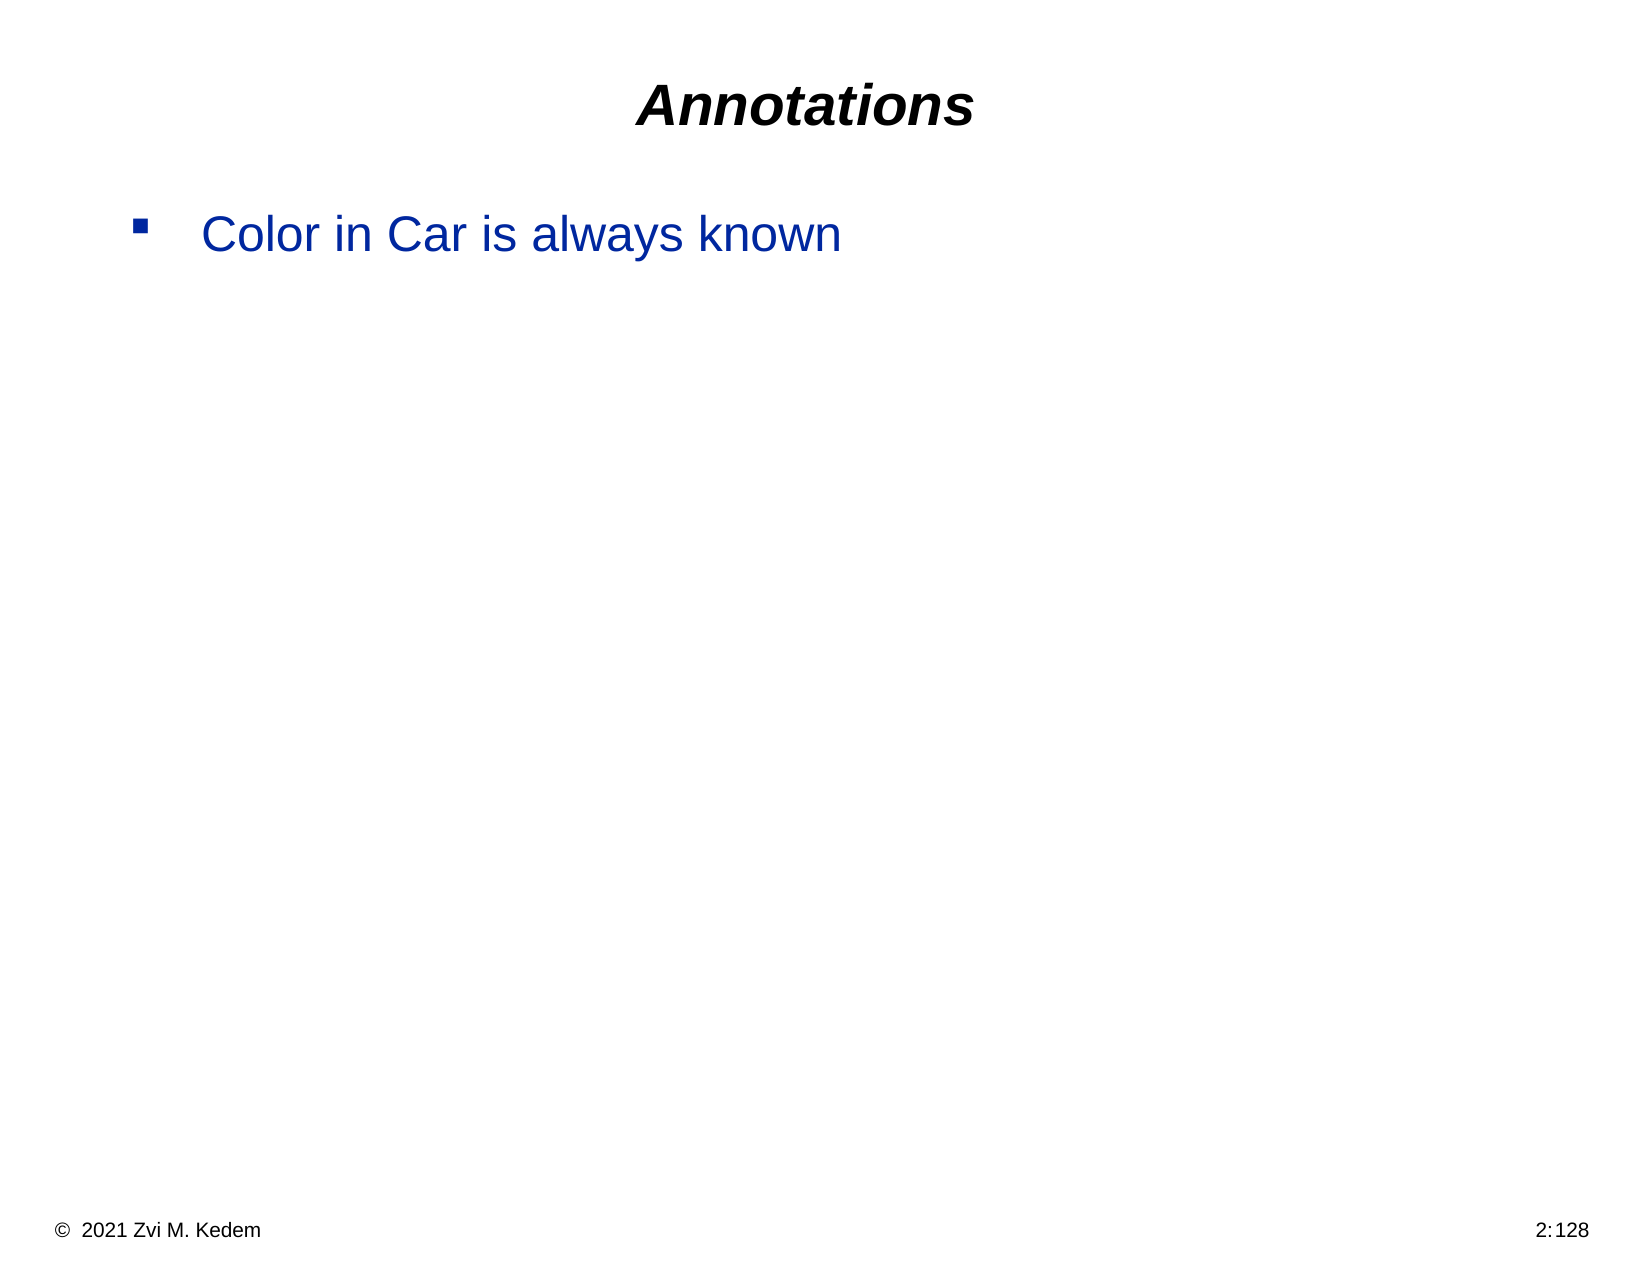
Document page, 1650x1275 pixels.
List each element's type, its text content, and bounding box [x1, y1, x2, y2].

title Annotations [111, 36, 1501, 176]
list Color in Car is always known [111, 199, 1513, 1201]
